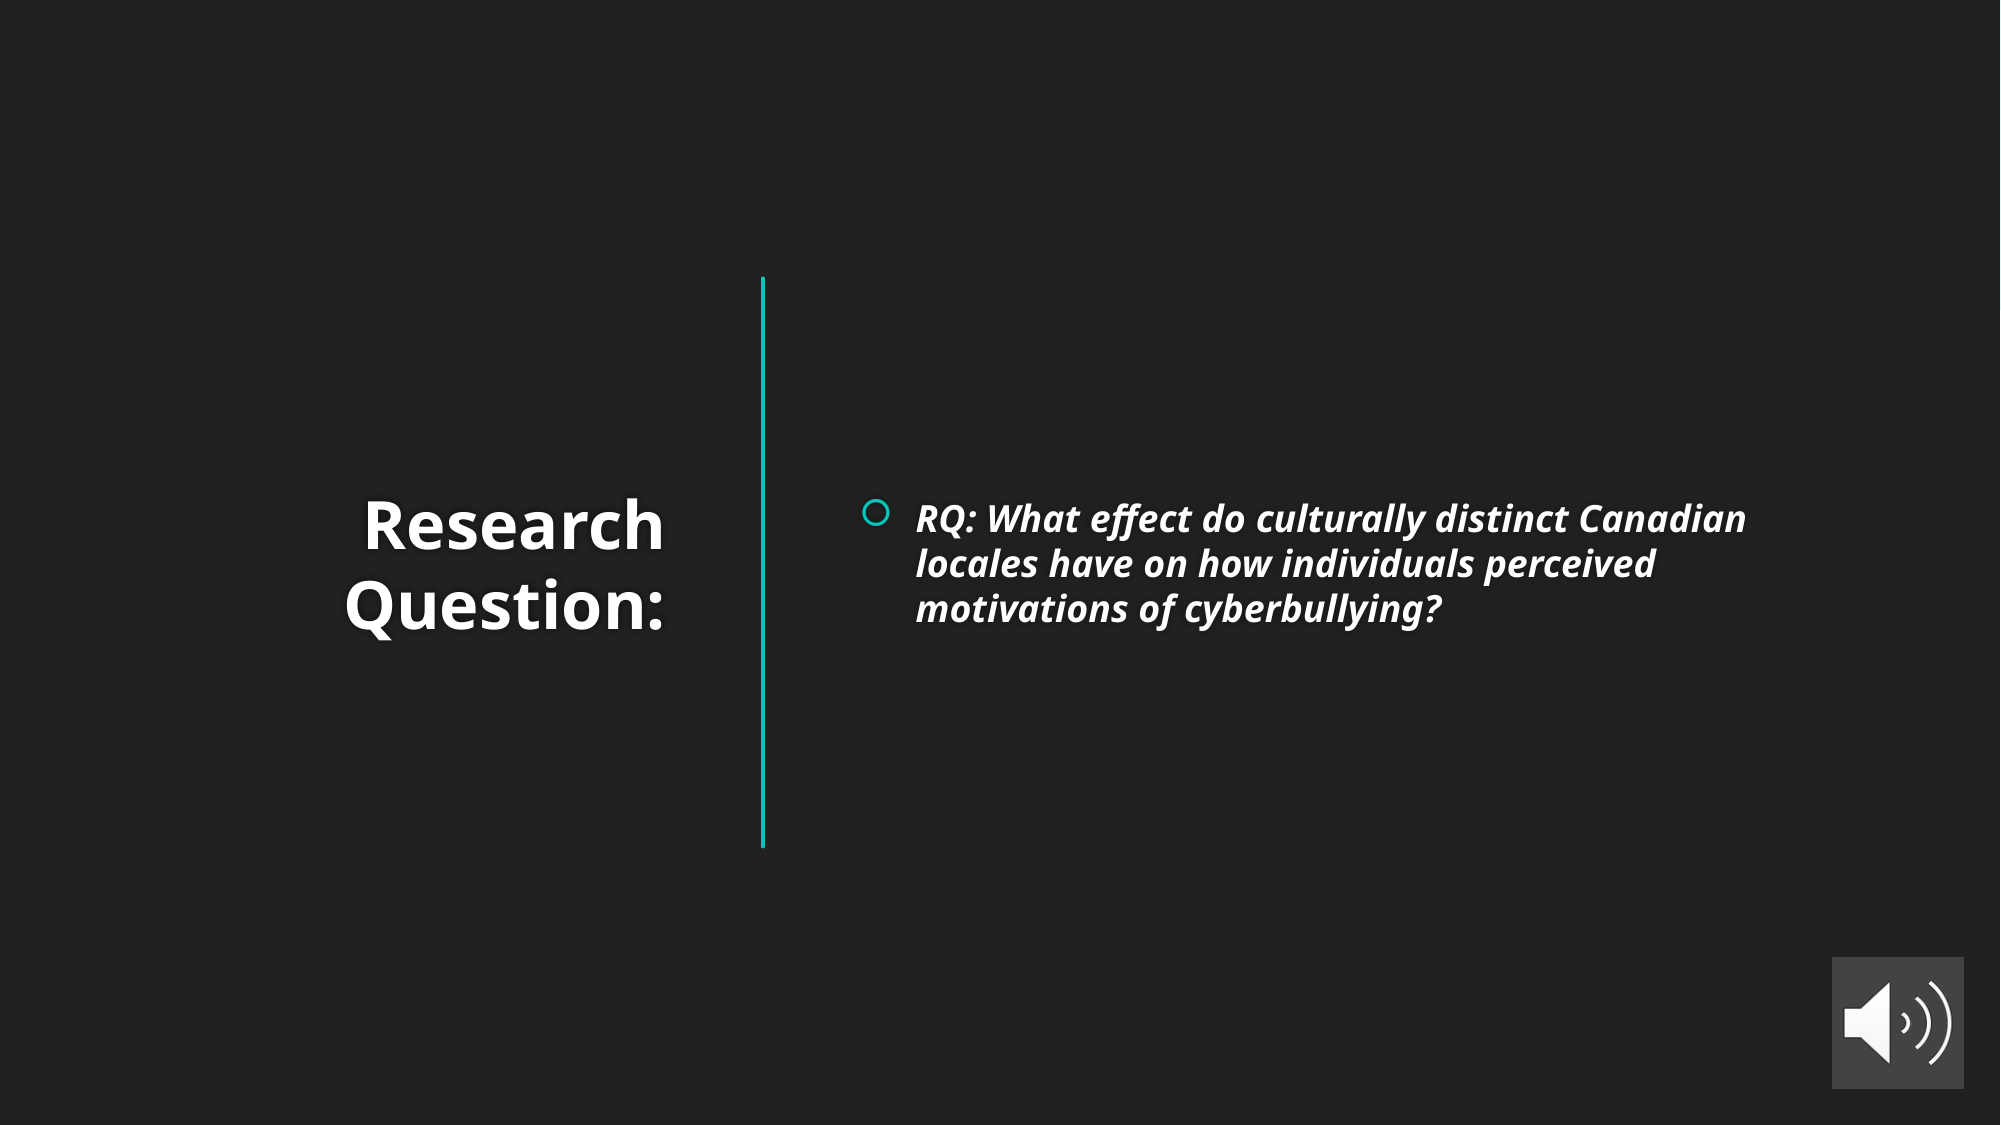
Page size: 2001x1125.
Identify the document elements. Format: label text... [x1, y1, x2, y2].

list RQ: What effect do culturally distinct Canadian locales have on how individuals perceived motivations of cyberbullying? [844, 199, 1842, 926]
title Research Question: [158, 199, 682, 926]
text_box [0, 0, 2000, 1125]
picture [1830, 955, 1965, 1090]
